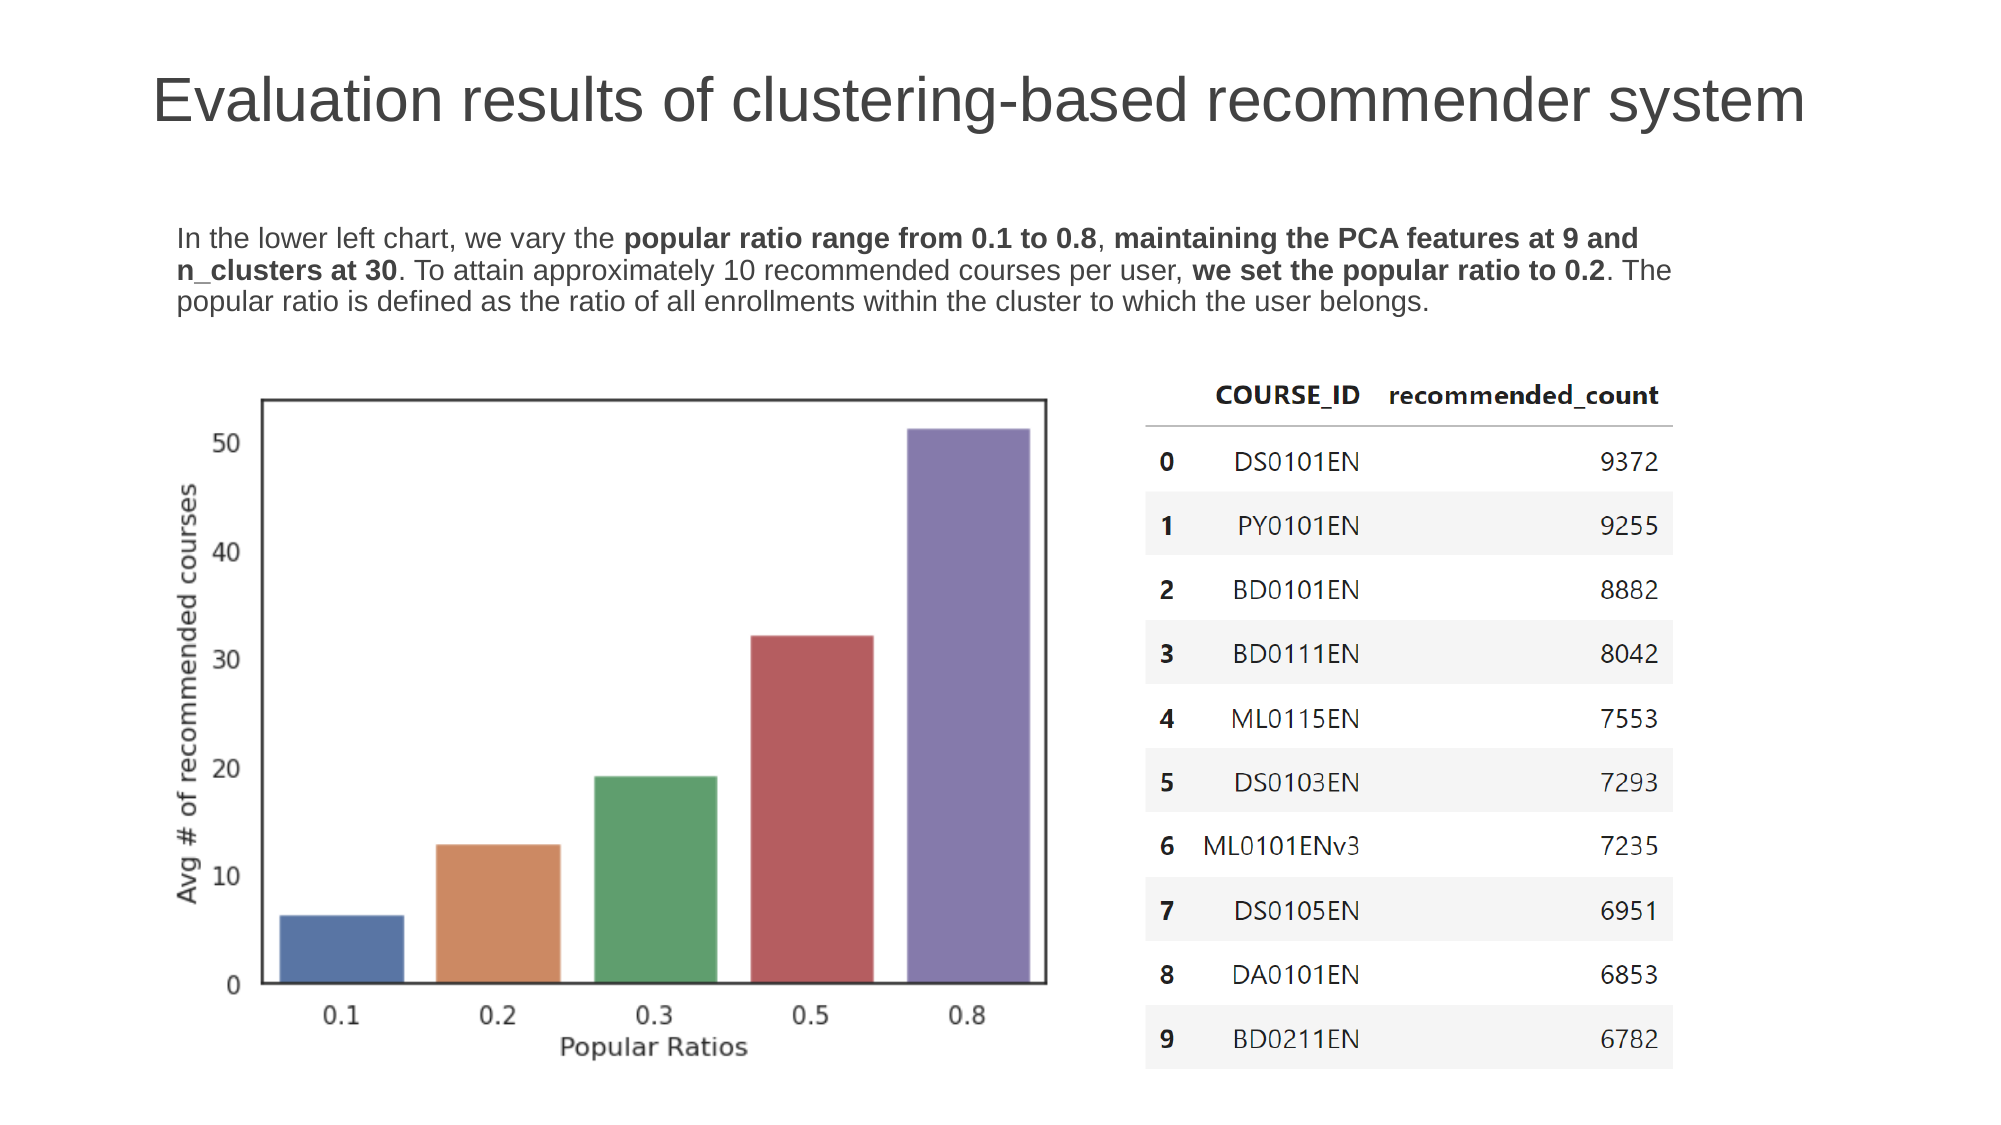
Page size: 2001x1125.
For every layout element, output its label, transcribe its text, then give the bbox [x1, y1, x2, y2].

picture [161, 392, 1055, 1062]
text_box In the lower left chart, we vary the popular ratio range from 0.1 to 0.8, maintaining the PCA features at 9 and n_clusters at 30. To attain approximately 10 recommended courses per user, we set the popular ratio to 0.2. The popular ratio is defined as the ratio of all enrollments within the cluster to which the user belongs. [161, 216, 1708, 326]
picture [1136, 377, 1676, 1074]
title Evaluation results of clustering-based recommender system [137, 59, 1863, 278]
